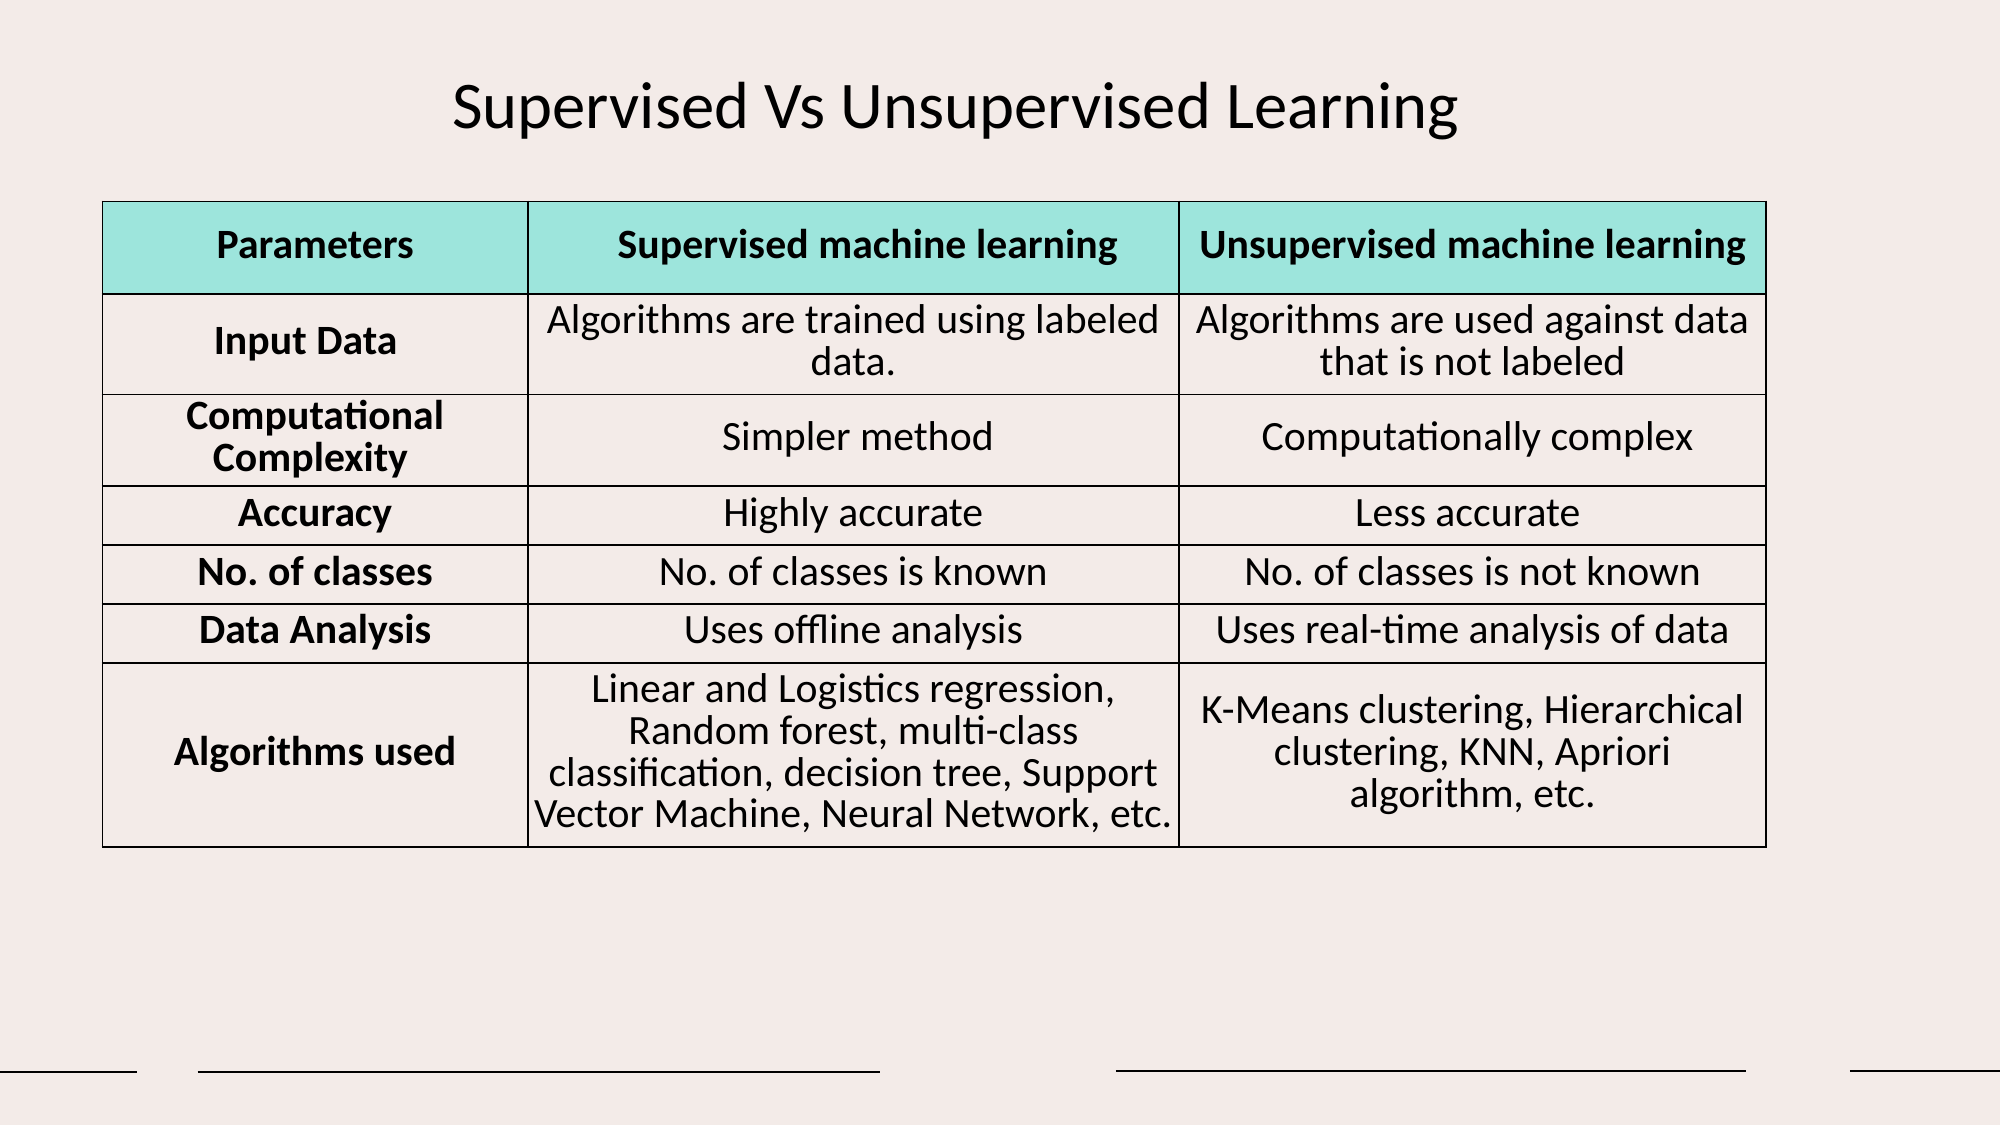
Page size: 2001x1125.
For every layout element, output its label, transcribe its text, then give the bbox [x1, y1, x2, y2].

table_cell Data Analysis [103, 605, 527, 662]
table_cell Uses offline analysis [529, 605, 1178, 662]
table_cell Highly accurate [529, 487, 1178, 544]
table_cell Accuracy [103, 487, 527, 544]
text_box Supervised Vs Unsupervised Learning [381, 54, 1531, 150]
table_header Parameters [103, 202, 527, 293]
table_cell Algorithms are used against data that is not labeled [1180, 295, 1765, 394]
table_cell No. of classes [103, 546, 527, 603]
table_cell No. of classes is known [529, 546, 1178, 603]
table_cell Simpler method [529, 395, 1178, 485]
table_cell Input Data [103, 295, 527, 394]
table_cell Algorithms used [103, 664, 527, 846]
table_header Unsupervised machine learning [1180, 202, 1765, 293]
table_cell No. of classes is not known [1180, 546, 1765, 603]
table_cell Linear and Logistics regression, Random forest, multi-class classification, decision tree, Support Vector Machine, Neural Network, etc. [529, 664, 1178, 846]
table_cell Computationally complex [1180, 395, 1765, 485]
table_cell Less accurate [1180, 487, 1765, 544]
table_cell Uses real-time analysis of data [1180, 605, 1765, 662]
table_cell K-Means clustering, Hierarchical clustering, KNN, Apriori algorithm, etc. [1180, 664, 1765, 846]
table_cell Algorithms are trained using labeled data. [529, 295, 1178, 394]
table_cell Computational Complexity [103, 395, 527, 485]
table_header Supervised machine learning [529, 202, 1178, 293]
